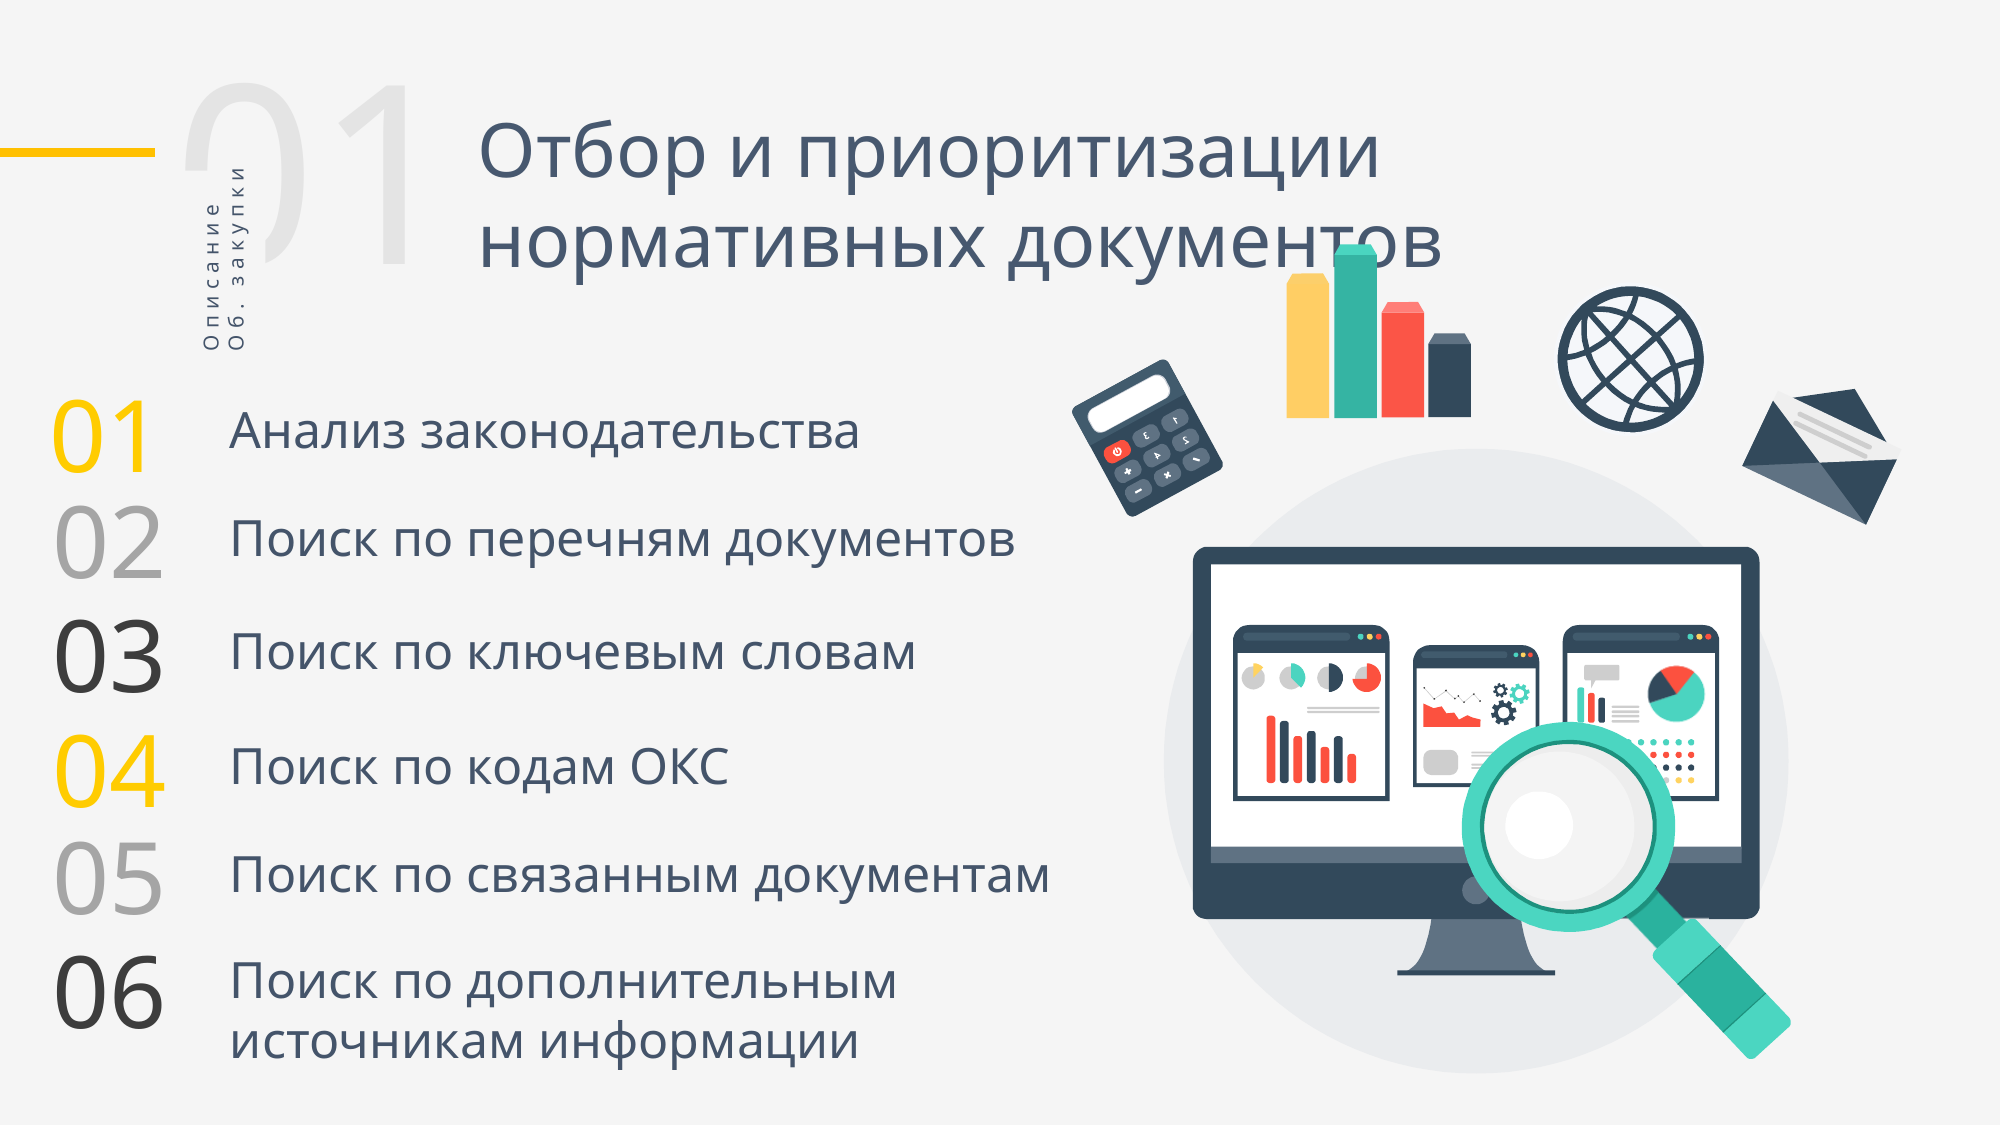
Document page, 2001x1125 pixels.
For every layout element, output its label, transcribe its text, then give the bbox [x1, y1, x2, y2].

text_box 01 [49, 372, 164, 493]
text_box 06 [52, 928, 167, 1049]
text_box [0, 14, 445, 363]
text_box Поиск по ключевым словам [229, 619, 585, 680]
text_box 05 [52, 814, 167, 928]
text_box Поиск по связанным документам [229, 842, 585, 903]
text_box 03 [52, 592, 167, 713]
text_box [585, 244, 1902, 1116]
text_box Анализ законодательства [229, 398, 585, 459]
text_box Поиск по кодам ОКС [229, 734, 585, 795]
text_box 02 [52, 478, 167, 592]
text_box Поиск по перечням документов [229, 506, 585, 567]
text_box 04 [52, 713, 167, 814]
text_box Отбор и приоритизации нормативных документов [477, 102, 1869, 283]
text_box Поиск по дополнительным источникам информации [229, 948, 585, 1069]
